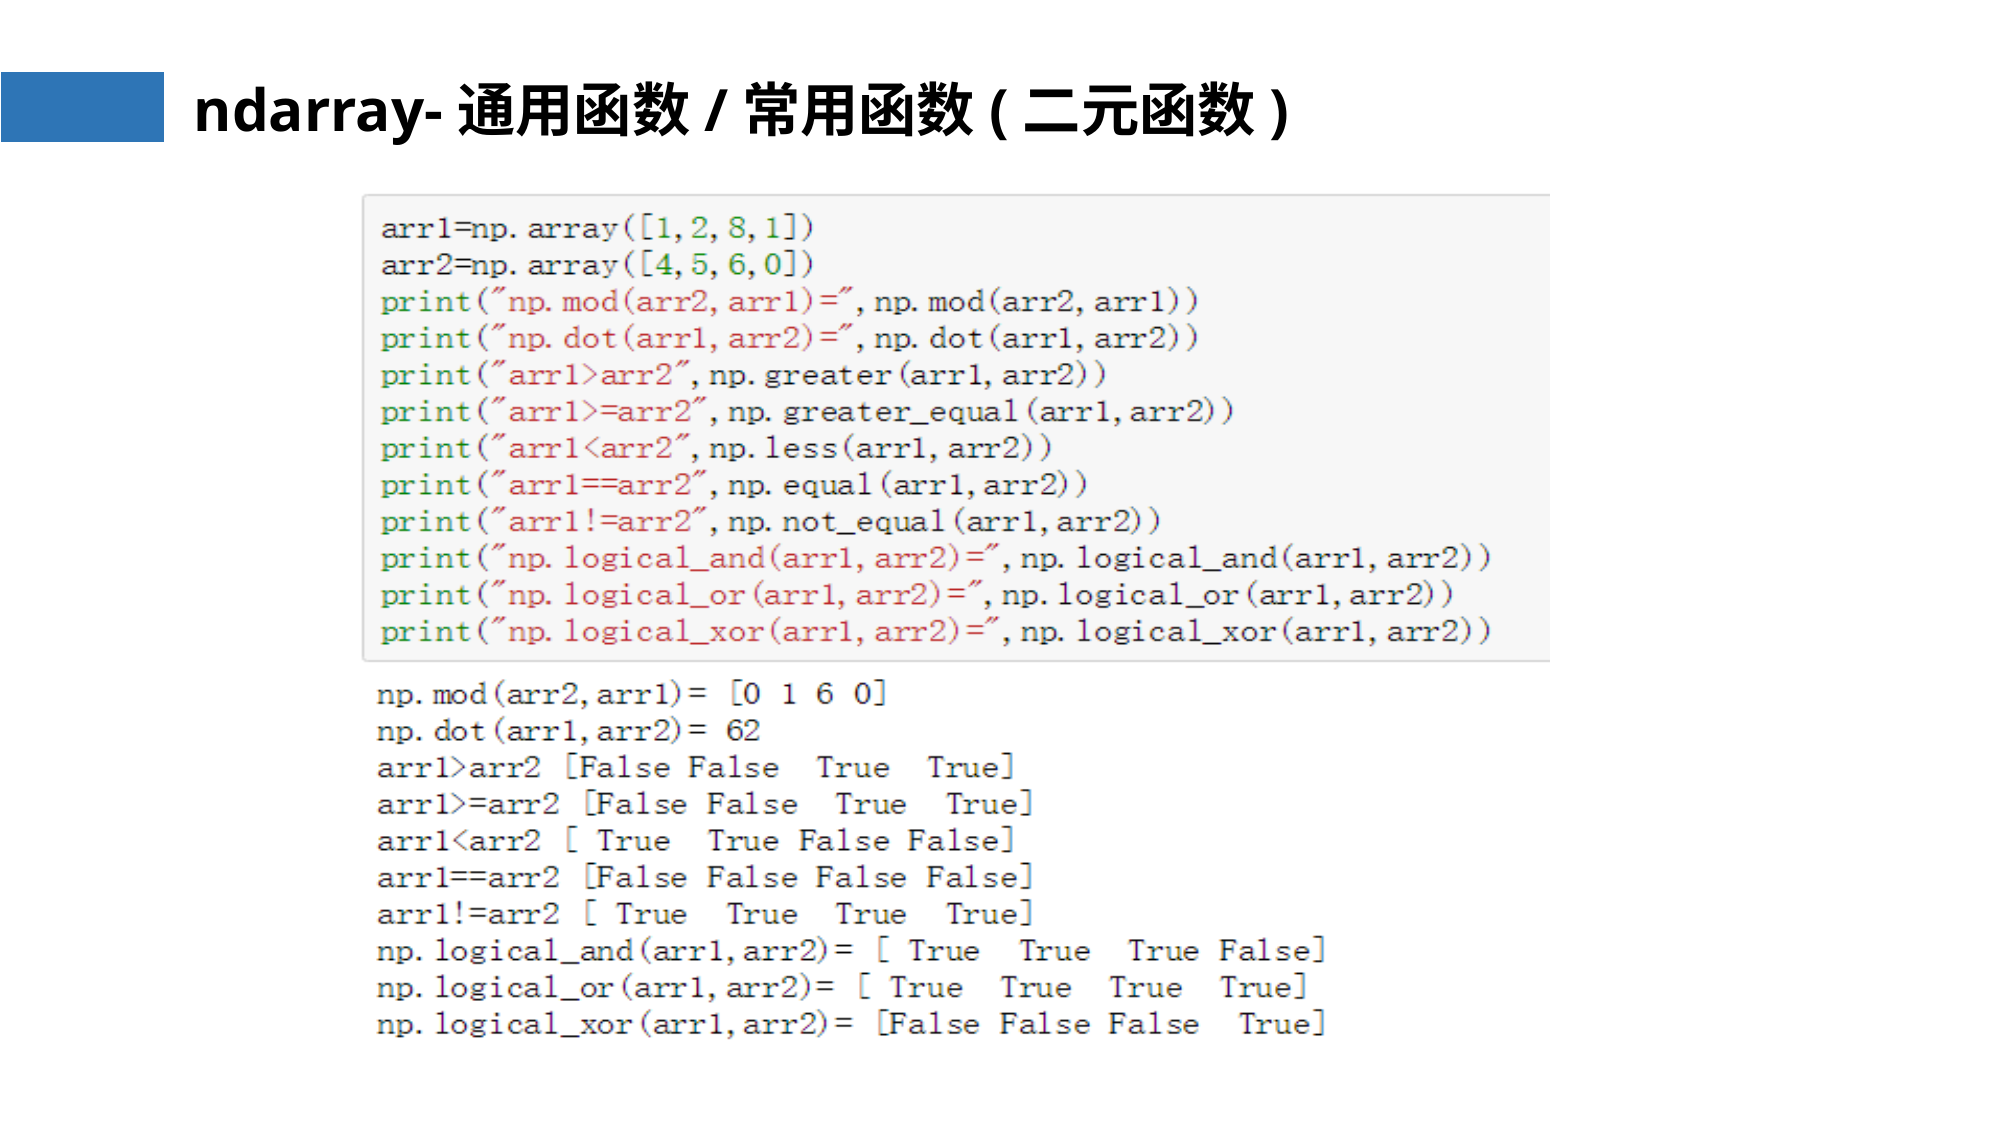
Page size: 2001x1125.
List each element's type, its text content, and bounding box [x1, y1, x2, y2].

picture [350, 184, 1550, 1062]
title ndarray-通用函数/常用函数(二元函数) [179, 74, 1530, 198]
